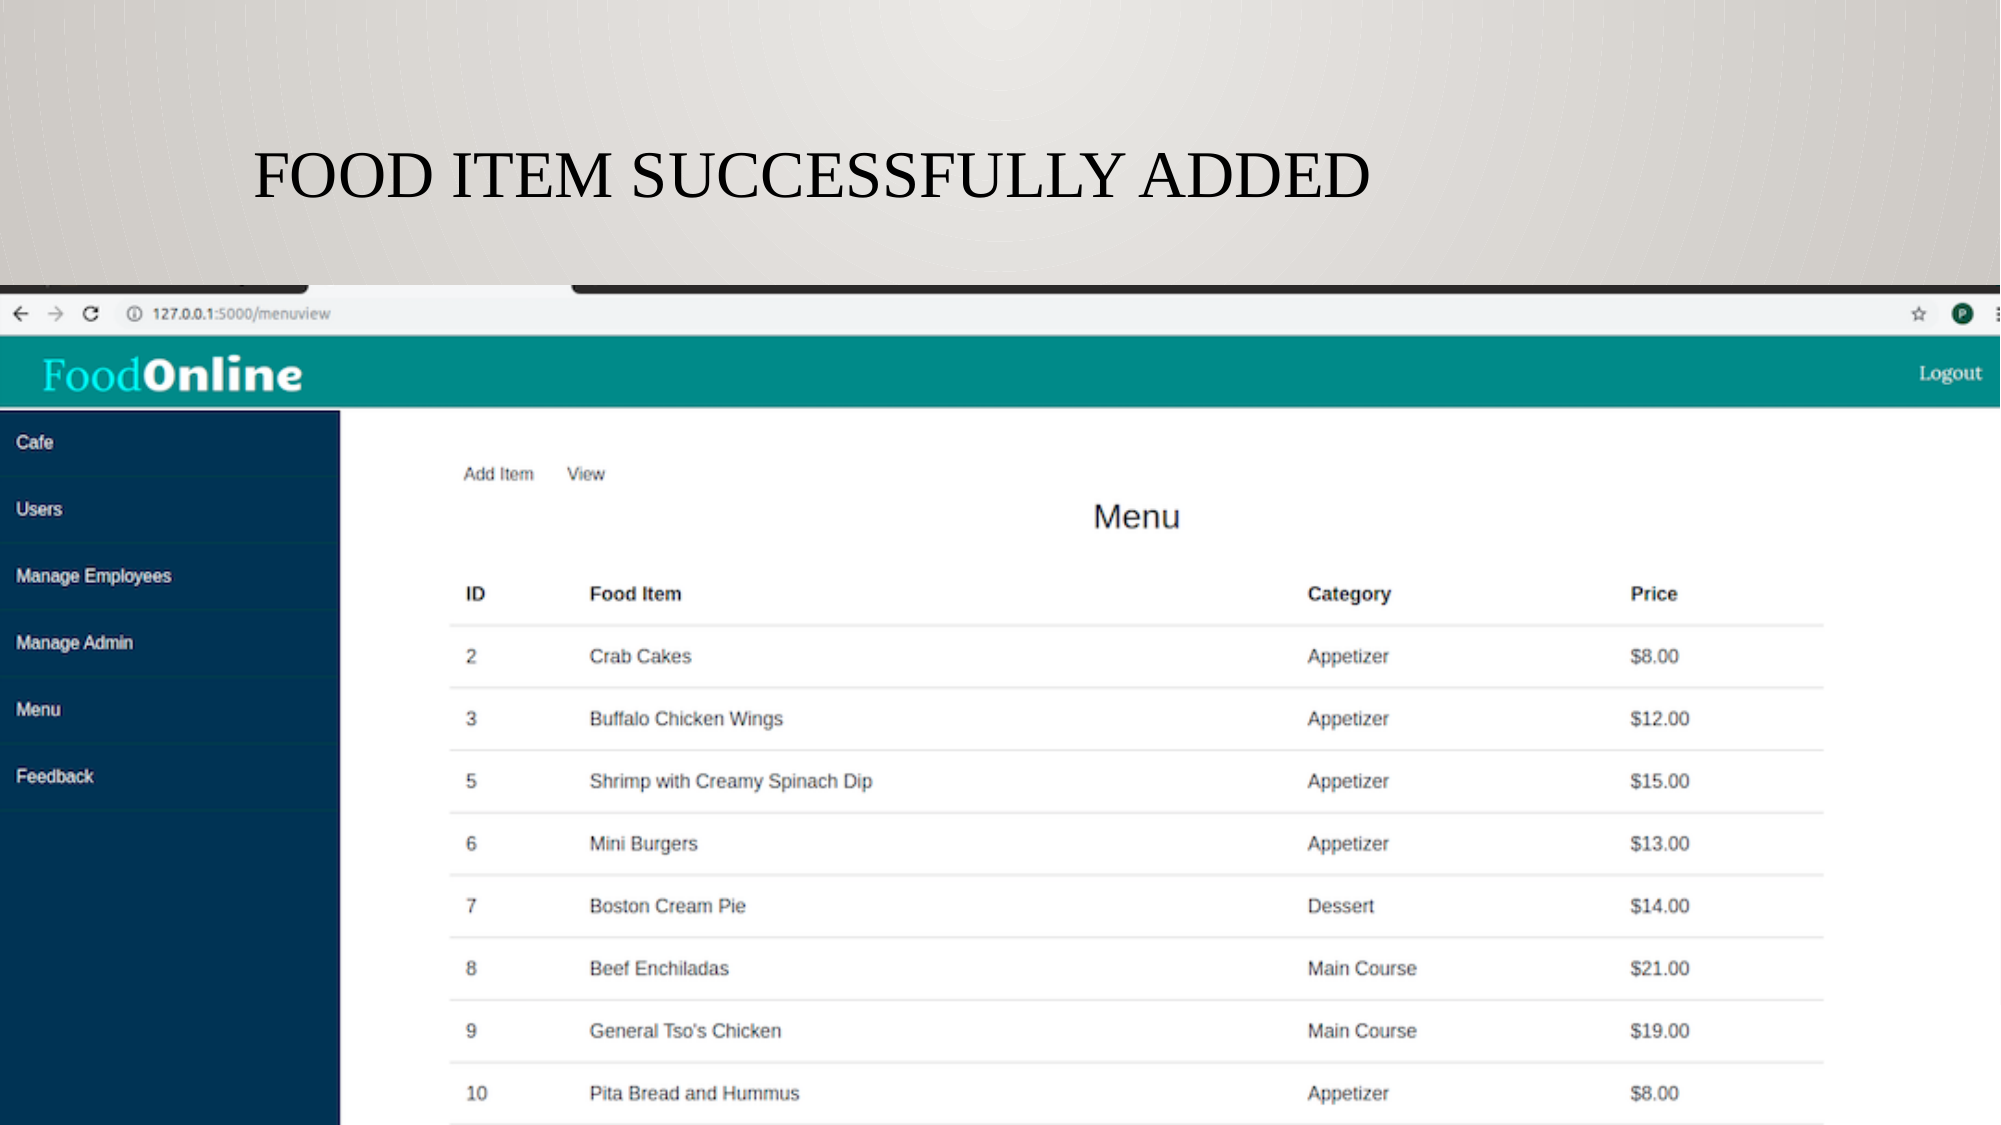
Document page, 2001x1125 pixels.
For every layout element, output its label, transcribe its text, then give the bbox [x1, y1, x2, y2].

title Food ITEM SUCCESSFULLY ADDED [238, 131, 1814, 285]
picture [0, 285, 2000, 1125]
